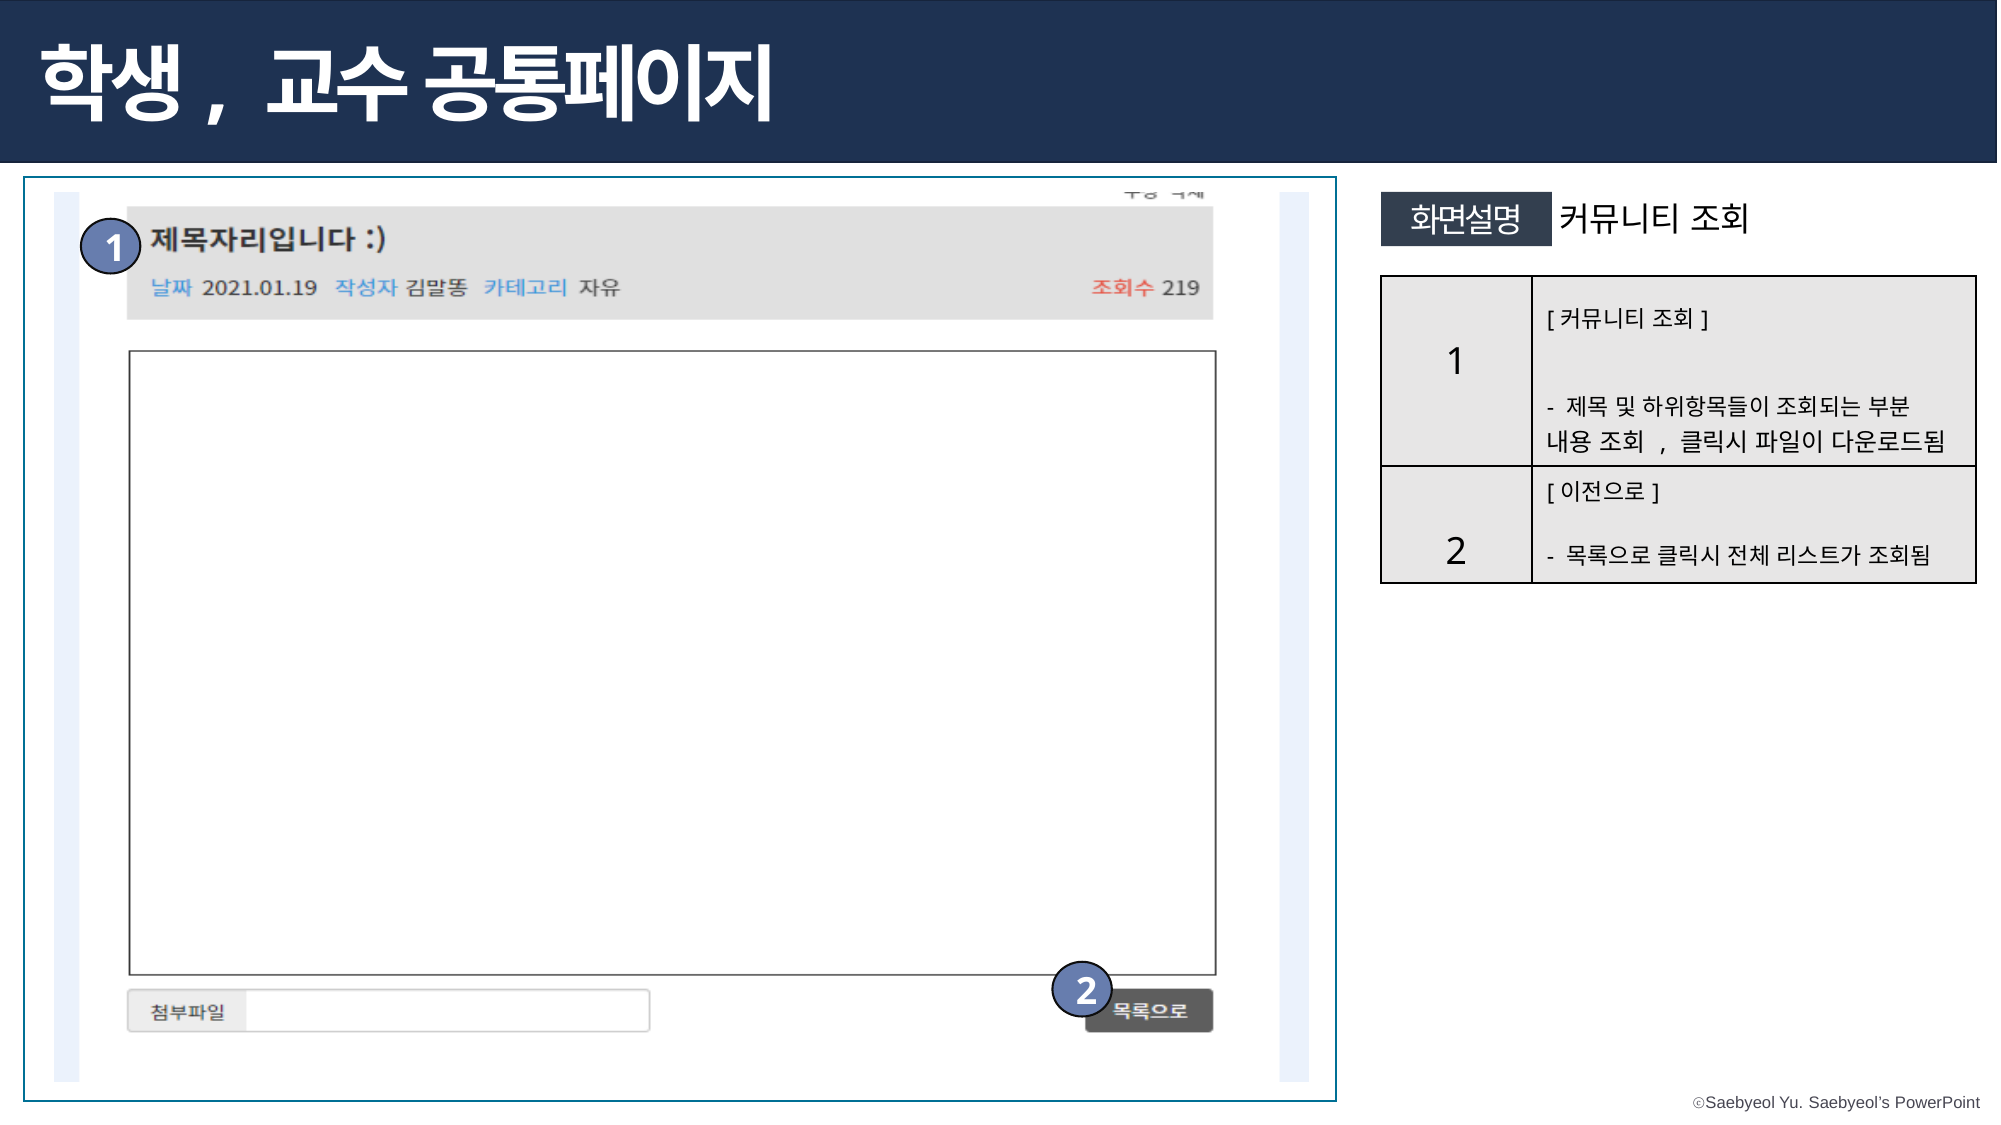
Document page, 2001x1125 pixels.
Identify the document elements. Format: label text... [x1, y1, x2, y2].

text_box [23, 176, 1337, 1102]
text_box 화면설명 [1380, 191, 1553, 247]
table_cell 2 [1382, 467, 1531, 582]
table_header 1 [1382, 277, 1531, 465]
text_box [0, 0, 1997, 163]
text_box 커뮤니티 조회 [1524, 191, 1787, 246]
table_header [커뮤니티 조회] - 제목 및 하위항목들이 조회되는 부분 내용 조회 , 클릭시 파일이 다운로드됨 [1533, 277, 1975, 465]
text_box 학생, 교수 공통페이지 [24, 23, 903, 139]
picture [54, 192, 1309, 1082]
table_cell [이전으로] - 목록으로 클릭시 전체 리스트가 조회됨 [1533, 467, 1975, 582]
